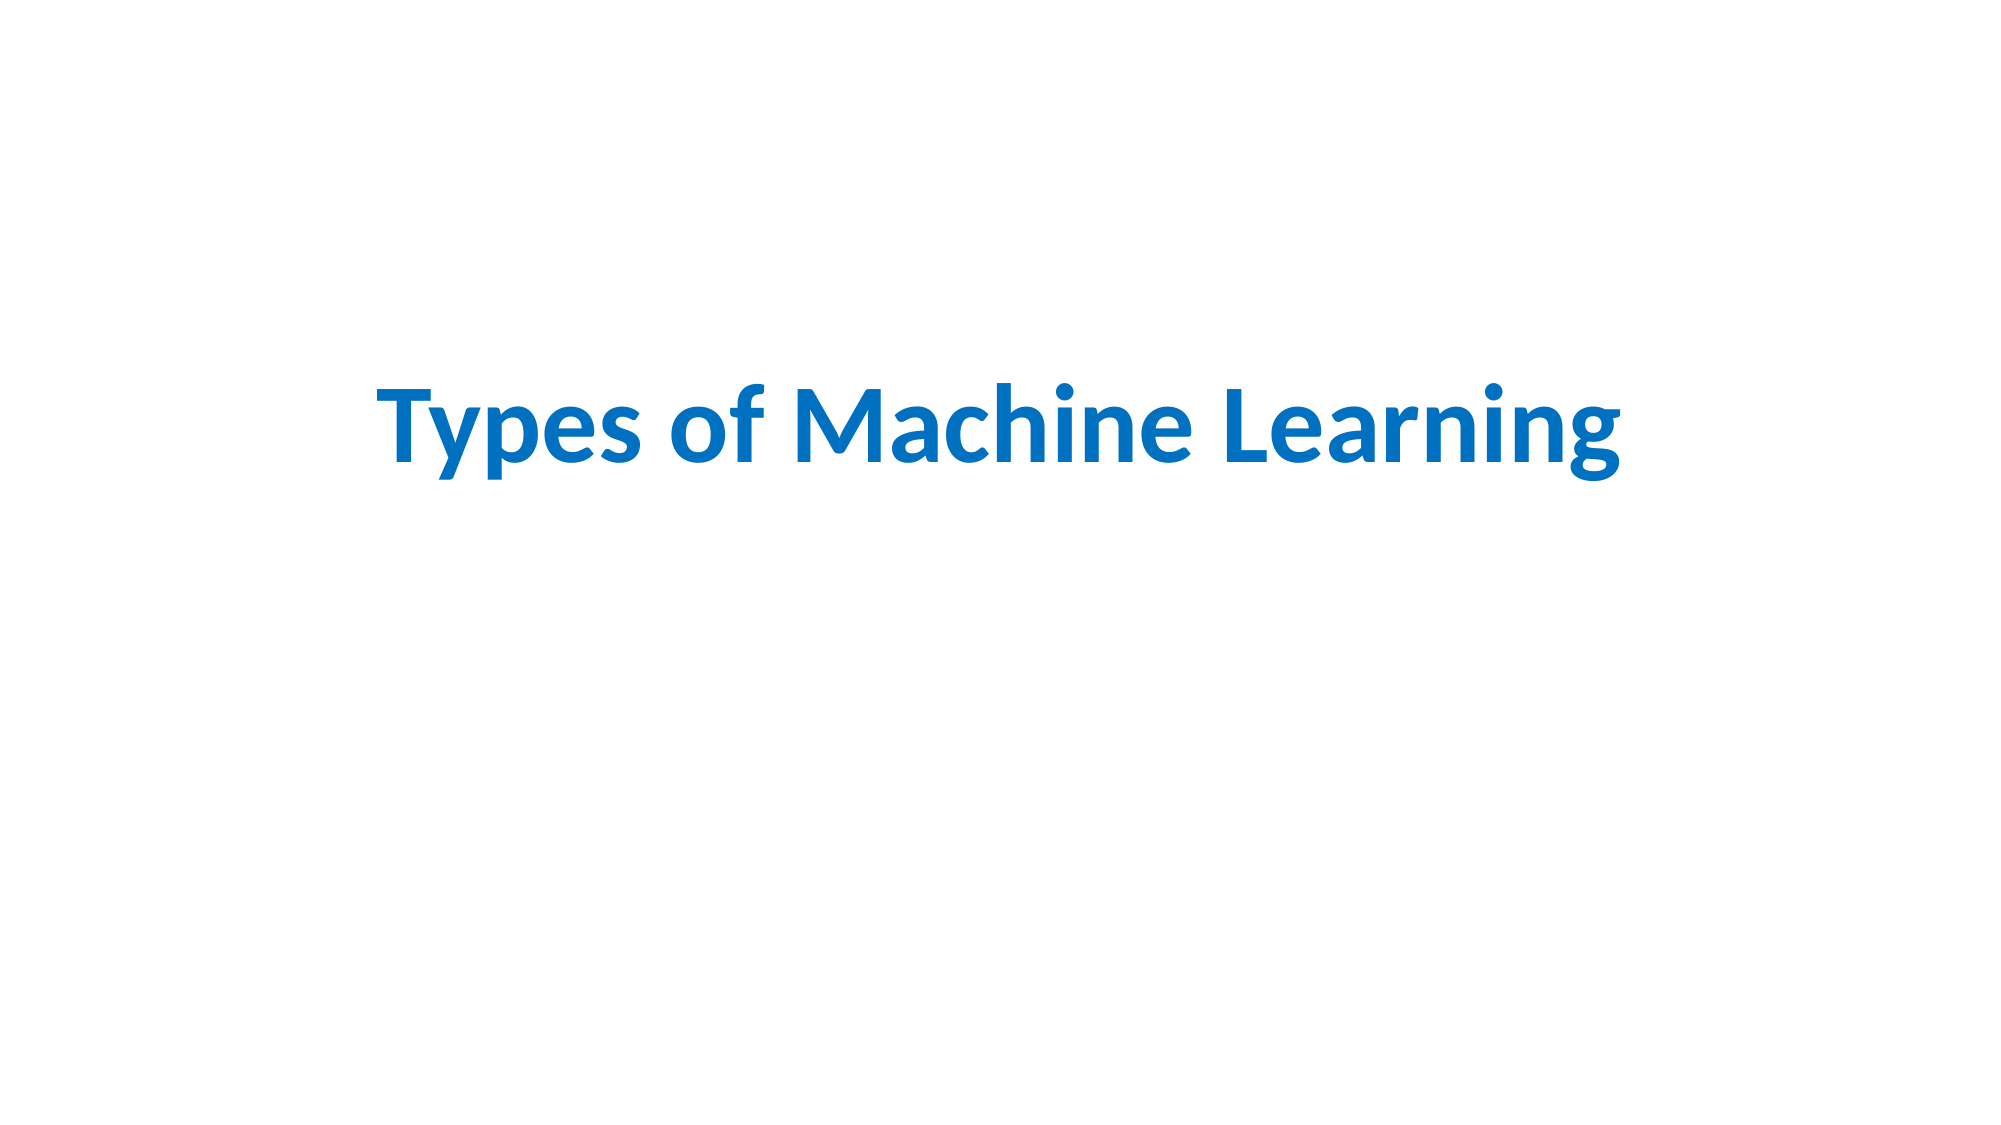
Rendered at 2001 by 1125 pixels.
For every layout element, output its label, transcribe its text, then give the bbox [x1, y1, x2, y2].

text_box Types of Machine Learning [361, 342, 1639, 493]
